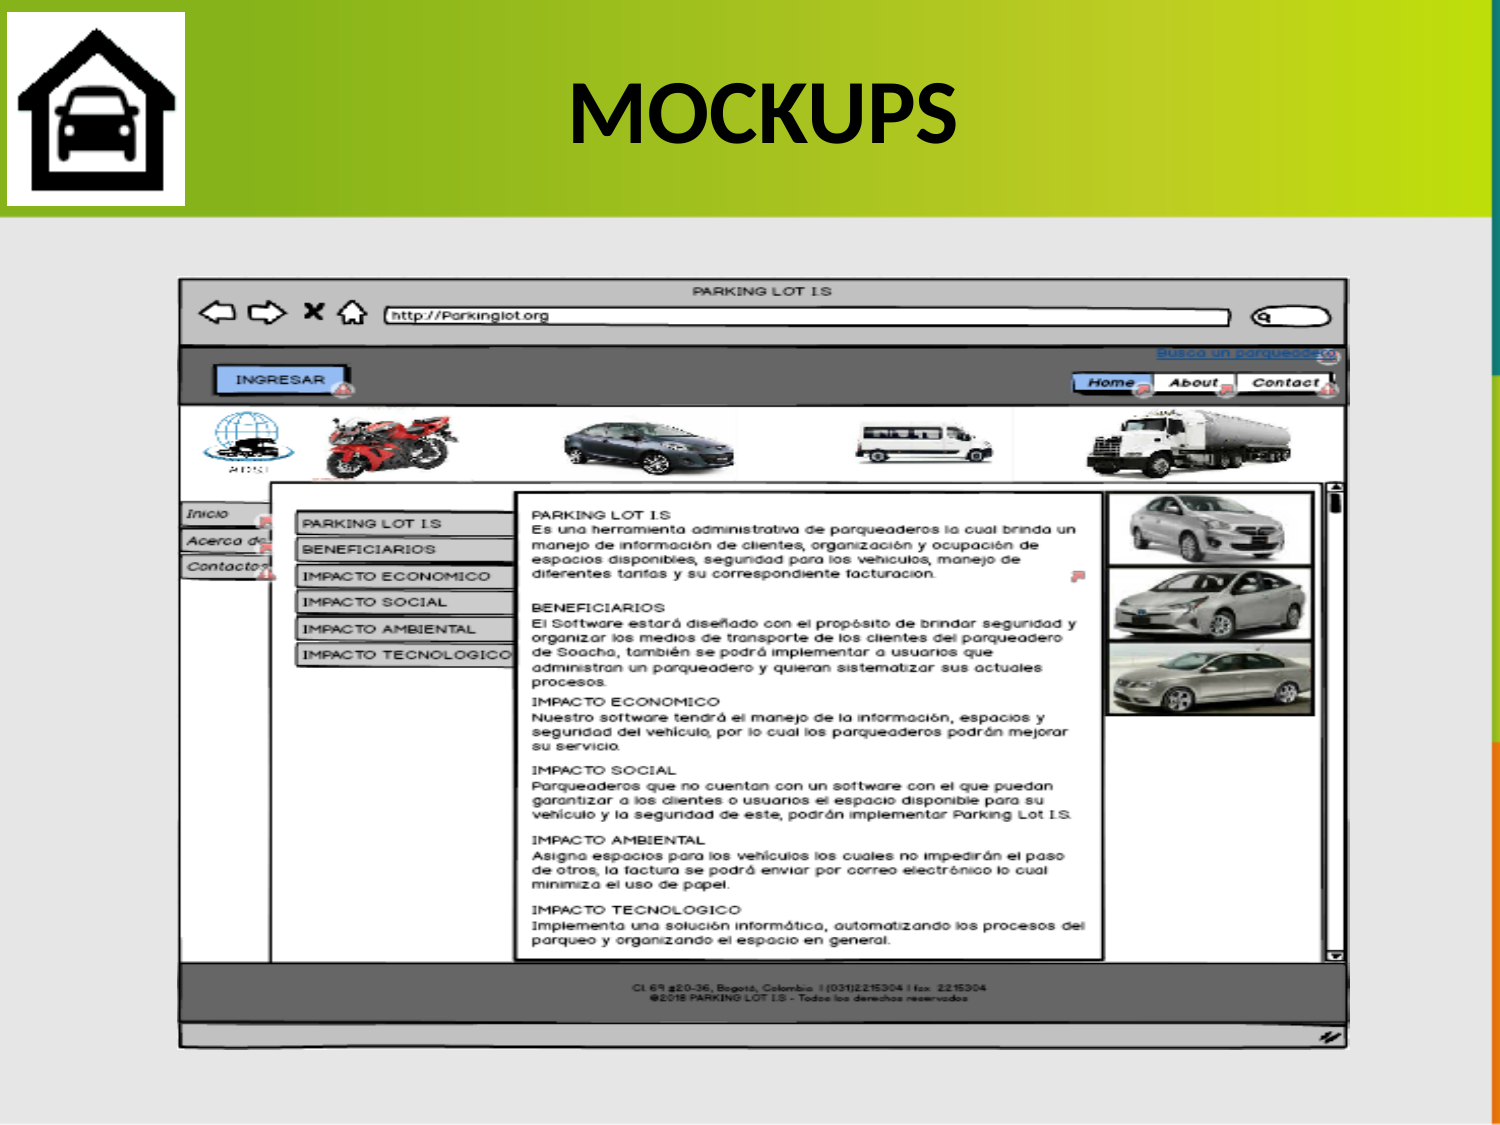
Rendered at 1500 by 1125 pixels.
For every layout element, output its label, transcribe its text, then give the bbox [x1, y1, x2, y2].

picture [0, 0, 1500, 1125]
title MOCKUPS [478, 44, 1049, 170]
